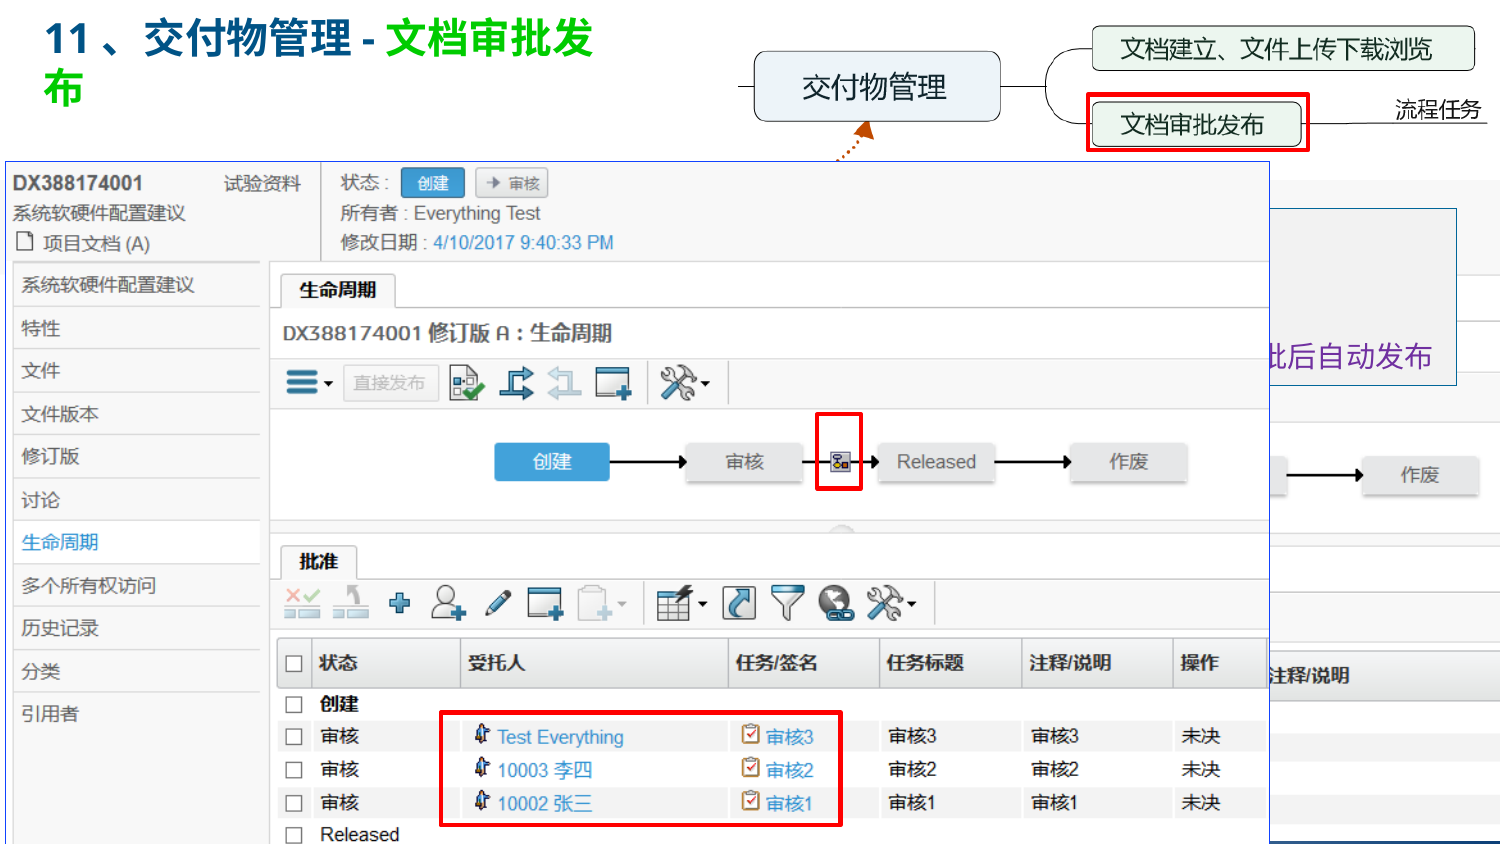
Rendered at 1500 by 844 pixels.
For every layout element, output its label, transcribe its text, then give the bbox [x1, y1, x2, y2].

picture [0, 10, 1500, 844]
title 11、交付物管理-文档审批发布 [29, 23, 638, 100]
